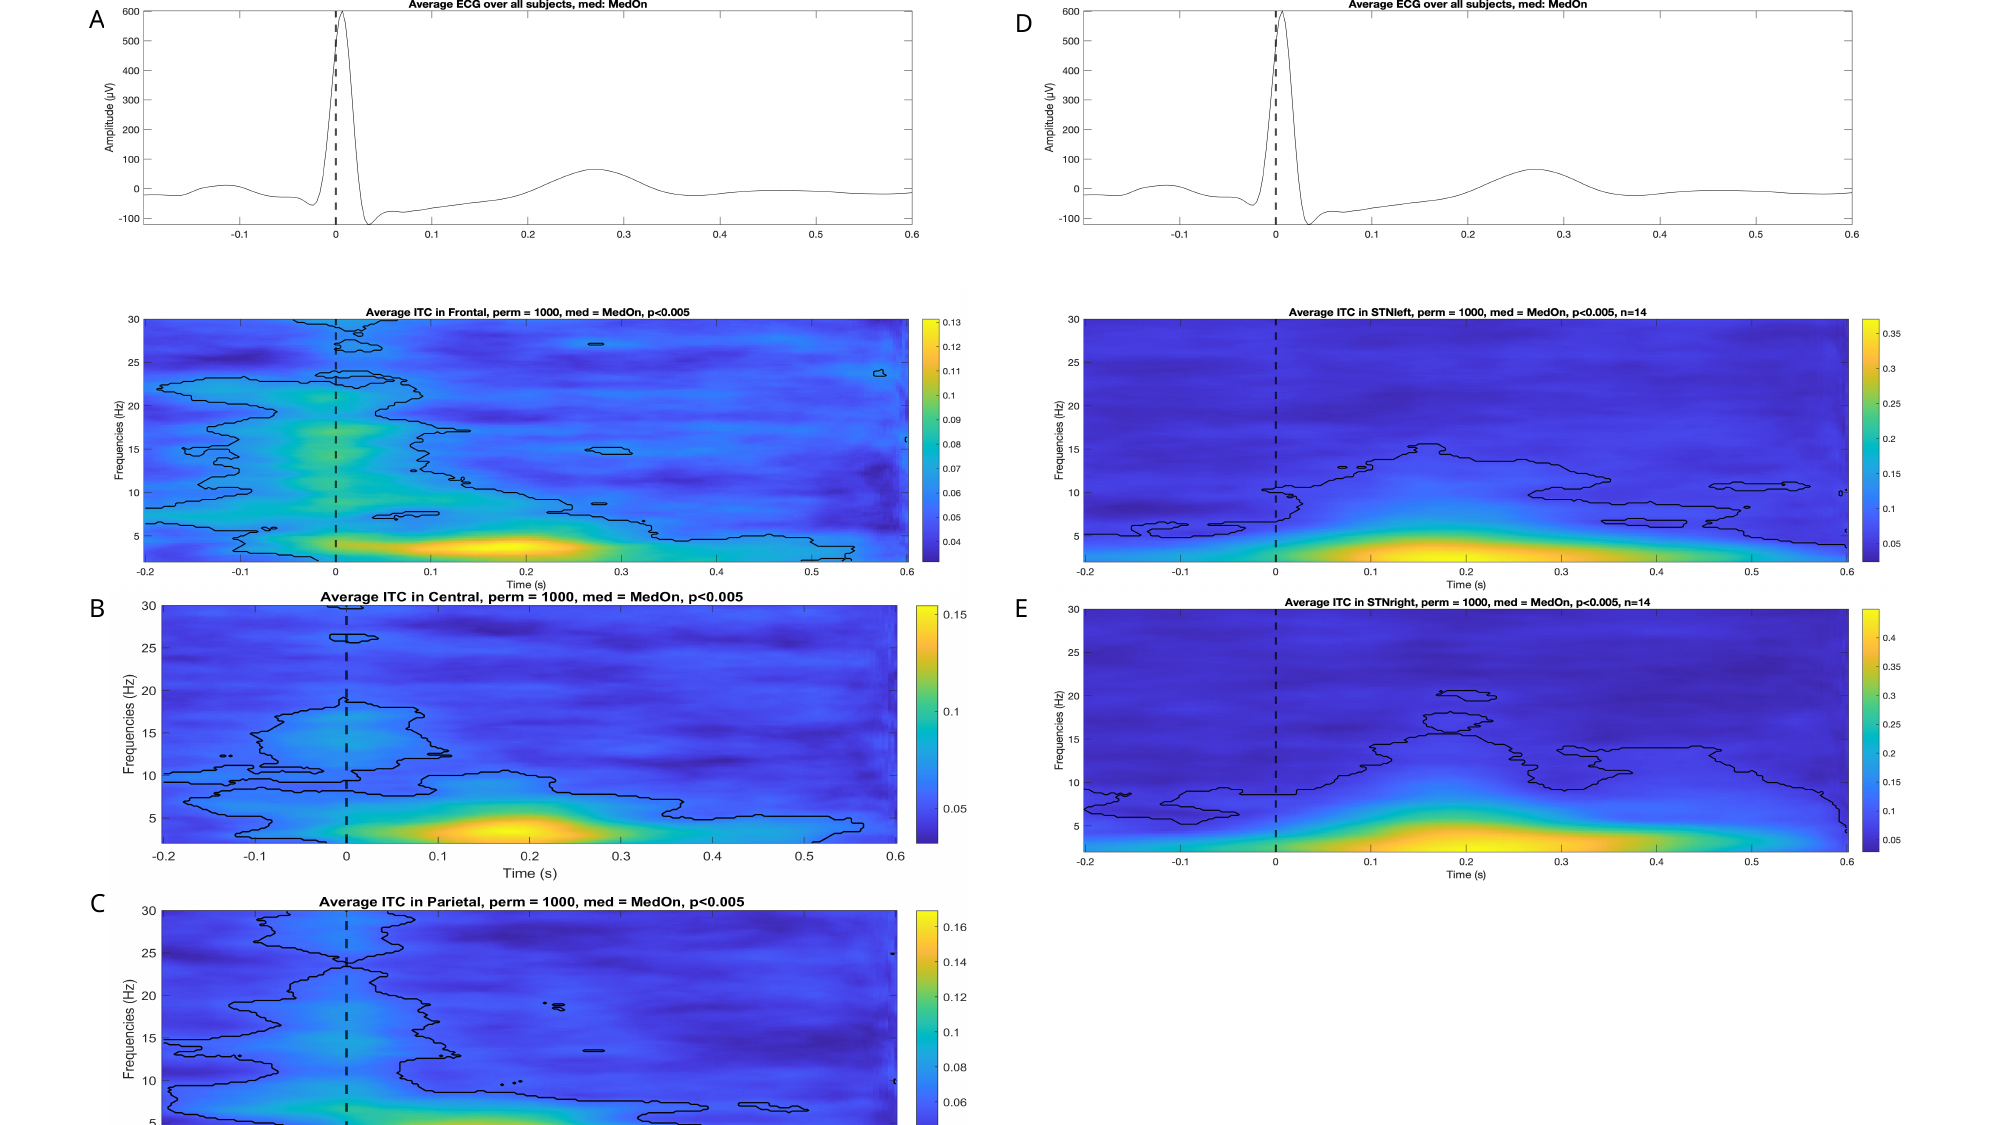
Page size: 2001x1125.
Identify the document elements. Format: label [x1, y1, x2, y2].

text_box [74, 0, 1902, 1125]
